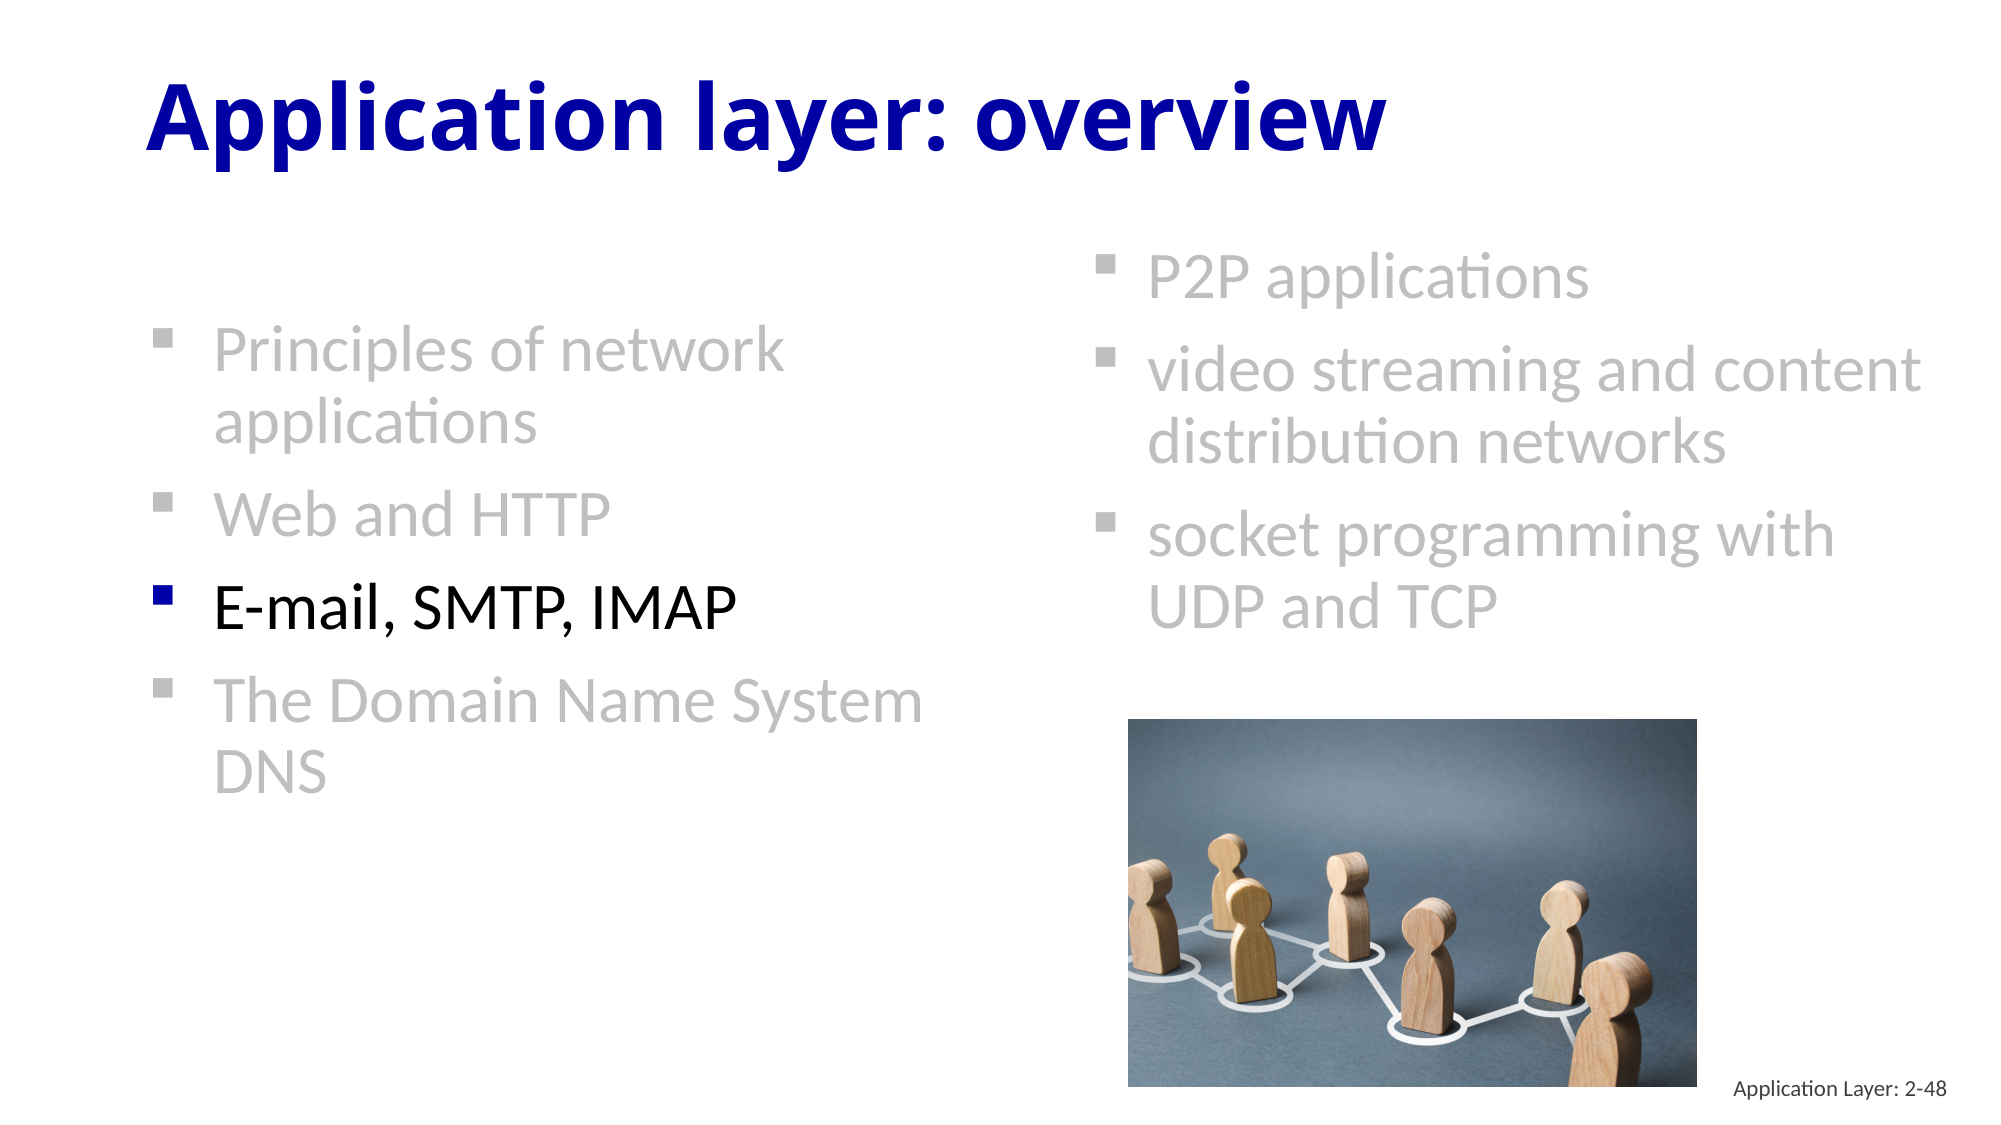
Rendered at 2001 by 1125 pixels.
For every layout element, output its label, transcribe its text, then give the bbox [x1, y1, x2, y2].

text_box Principles of network applications Web and HTTP E-mail, SMTP, IMAP The Domain Name System DNS [132, 306, 1004, 1021]
picture [1128, 719, 1697, 1087]
slide_number Application Layer: 2-48 [1512, 1056, 1963, 1117]
text_box P2P applications video streaming and content distribution networks socket programming with UDP and TCP [1075, 233, 1963, 1021]
title Application layer: overview [131, 47, 1856, 195]
